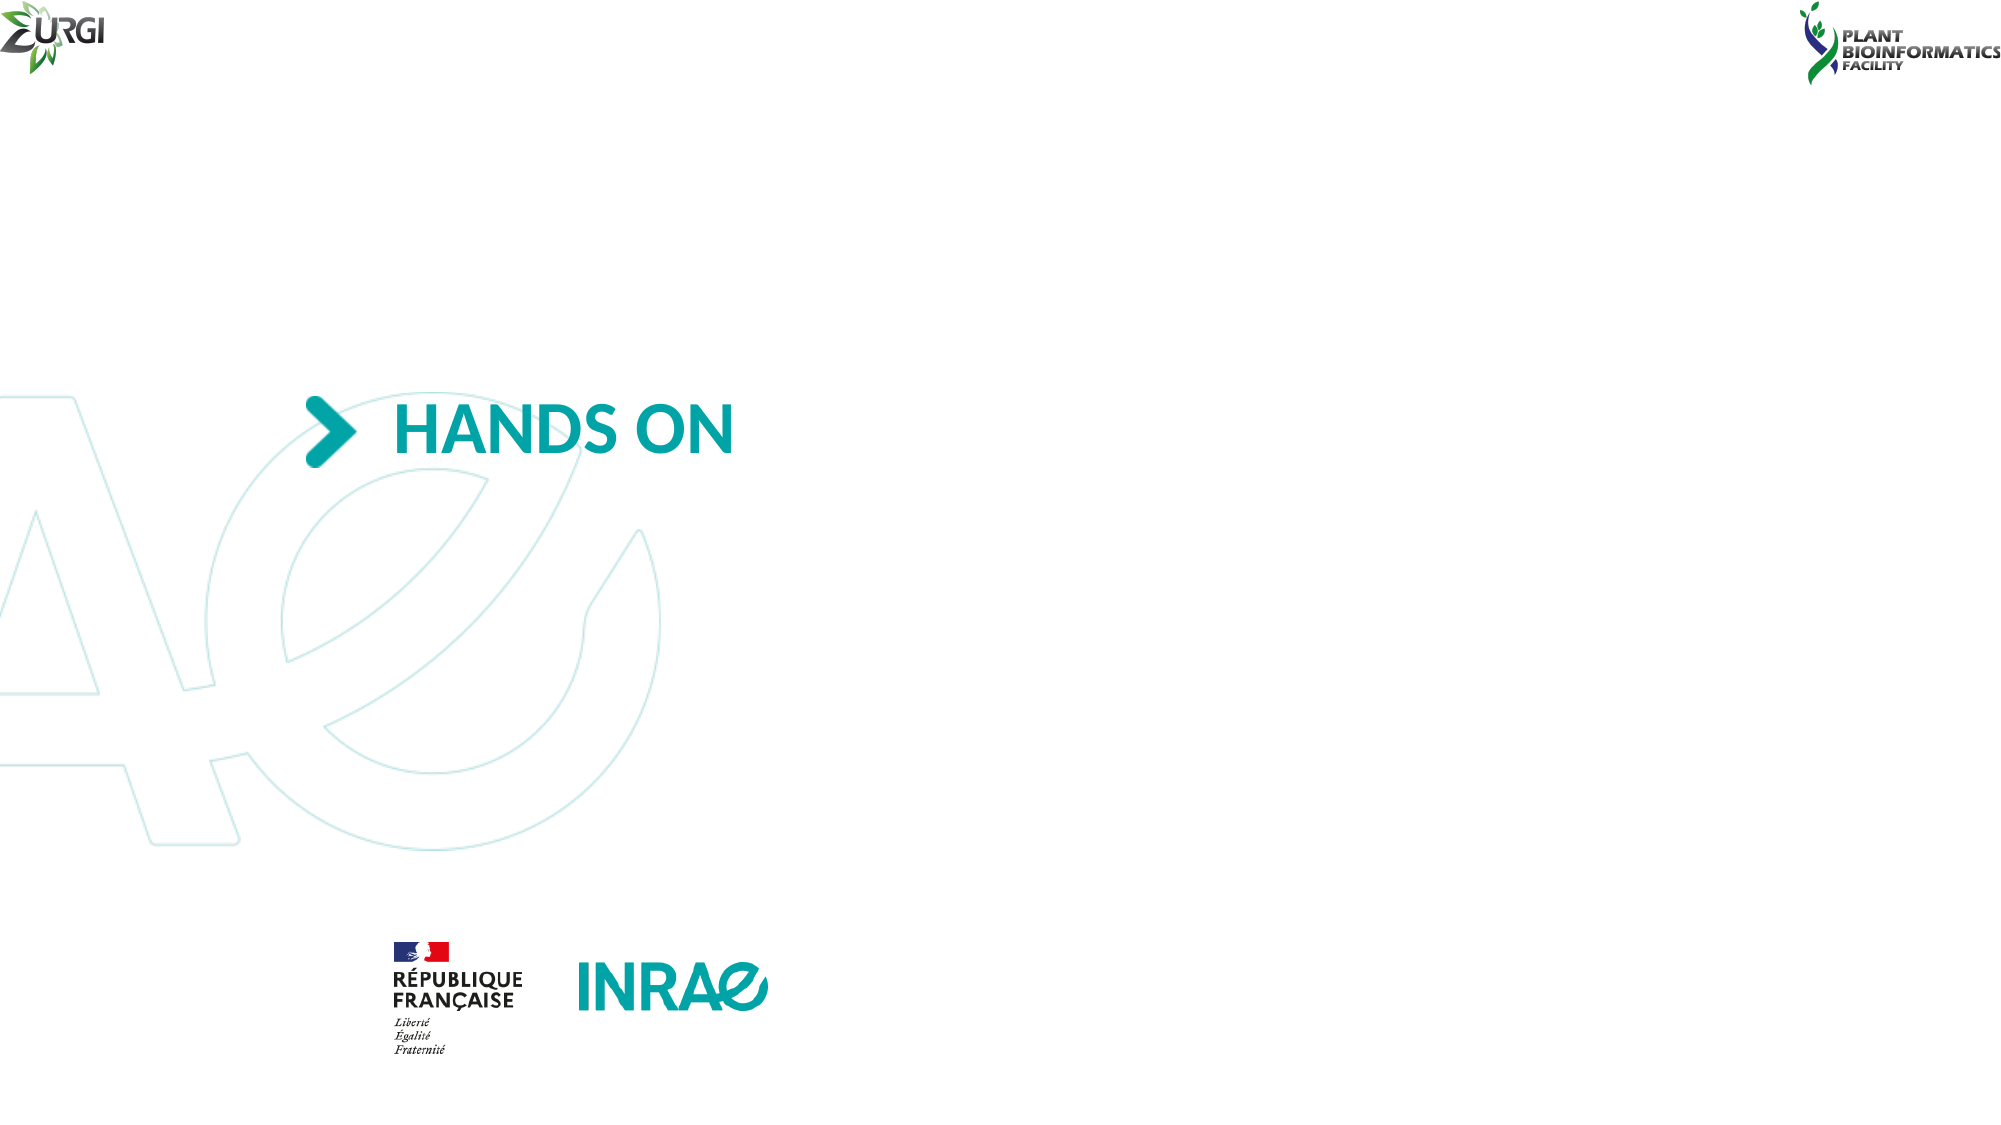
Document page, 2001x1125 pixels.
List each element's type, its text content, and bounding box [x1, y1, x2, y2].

picture [394, 923, 769, 1071]
picture [0, 1, 104, 74]
picture [1799, 1, 2001, 86]
picture [0, 392, 669, 851]
title HANDS ON [394, 381, 1894, 555]
